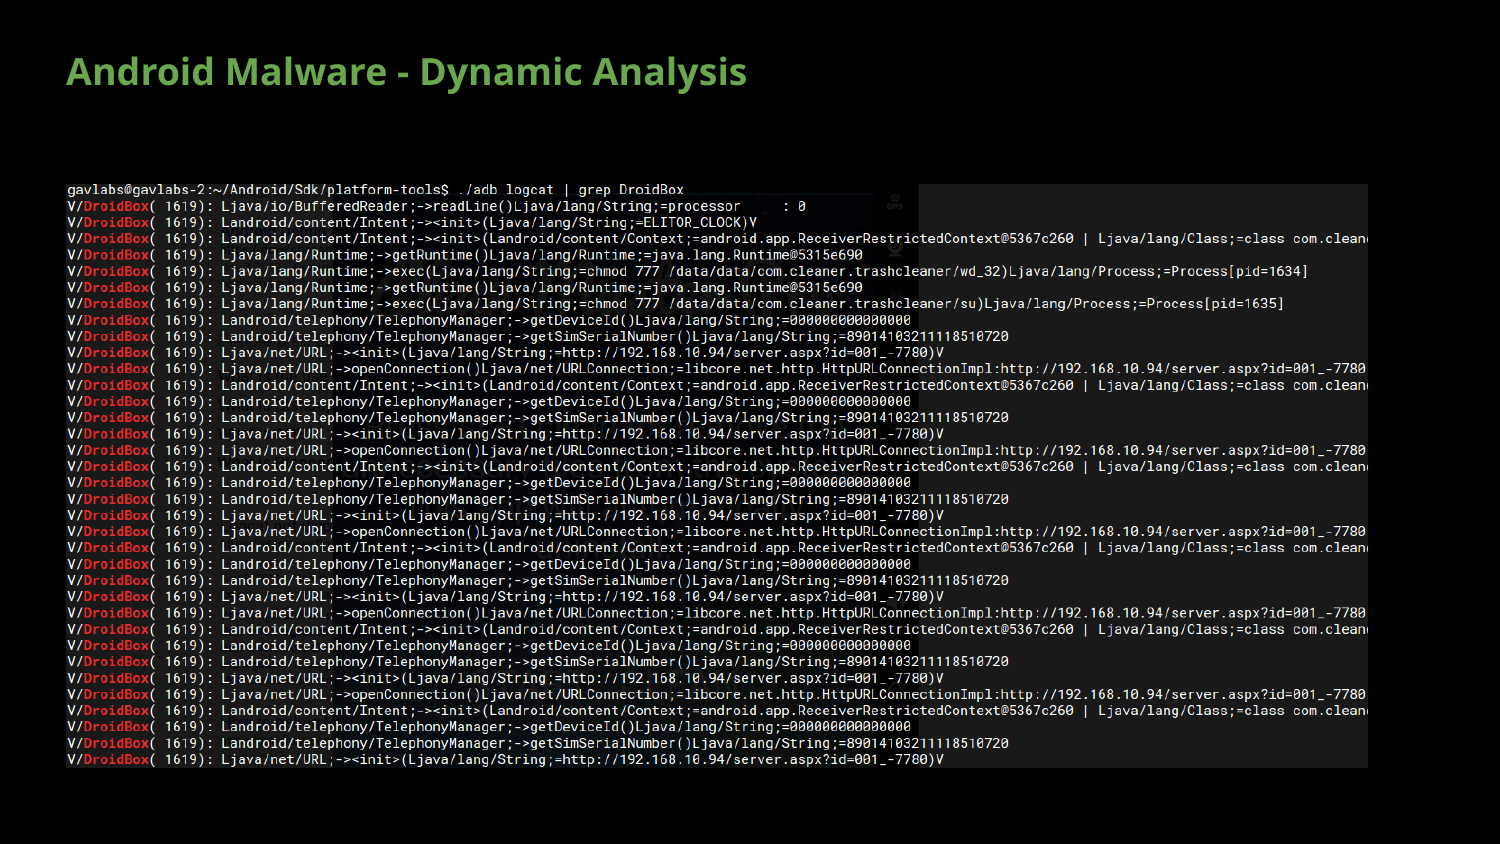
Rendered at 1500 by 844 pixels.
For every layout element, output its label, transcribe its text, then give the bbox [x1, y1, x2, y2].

picture [65, 184, 1368, 768]
text_box [51, 132, 1346, 759]
text_box Android Malware - Dynamic Analysis [51, 33, 1346, 117]
